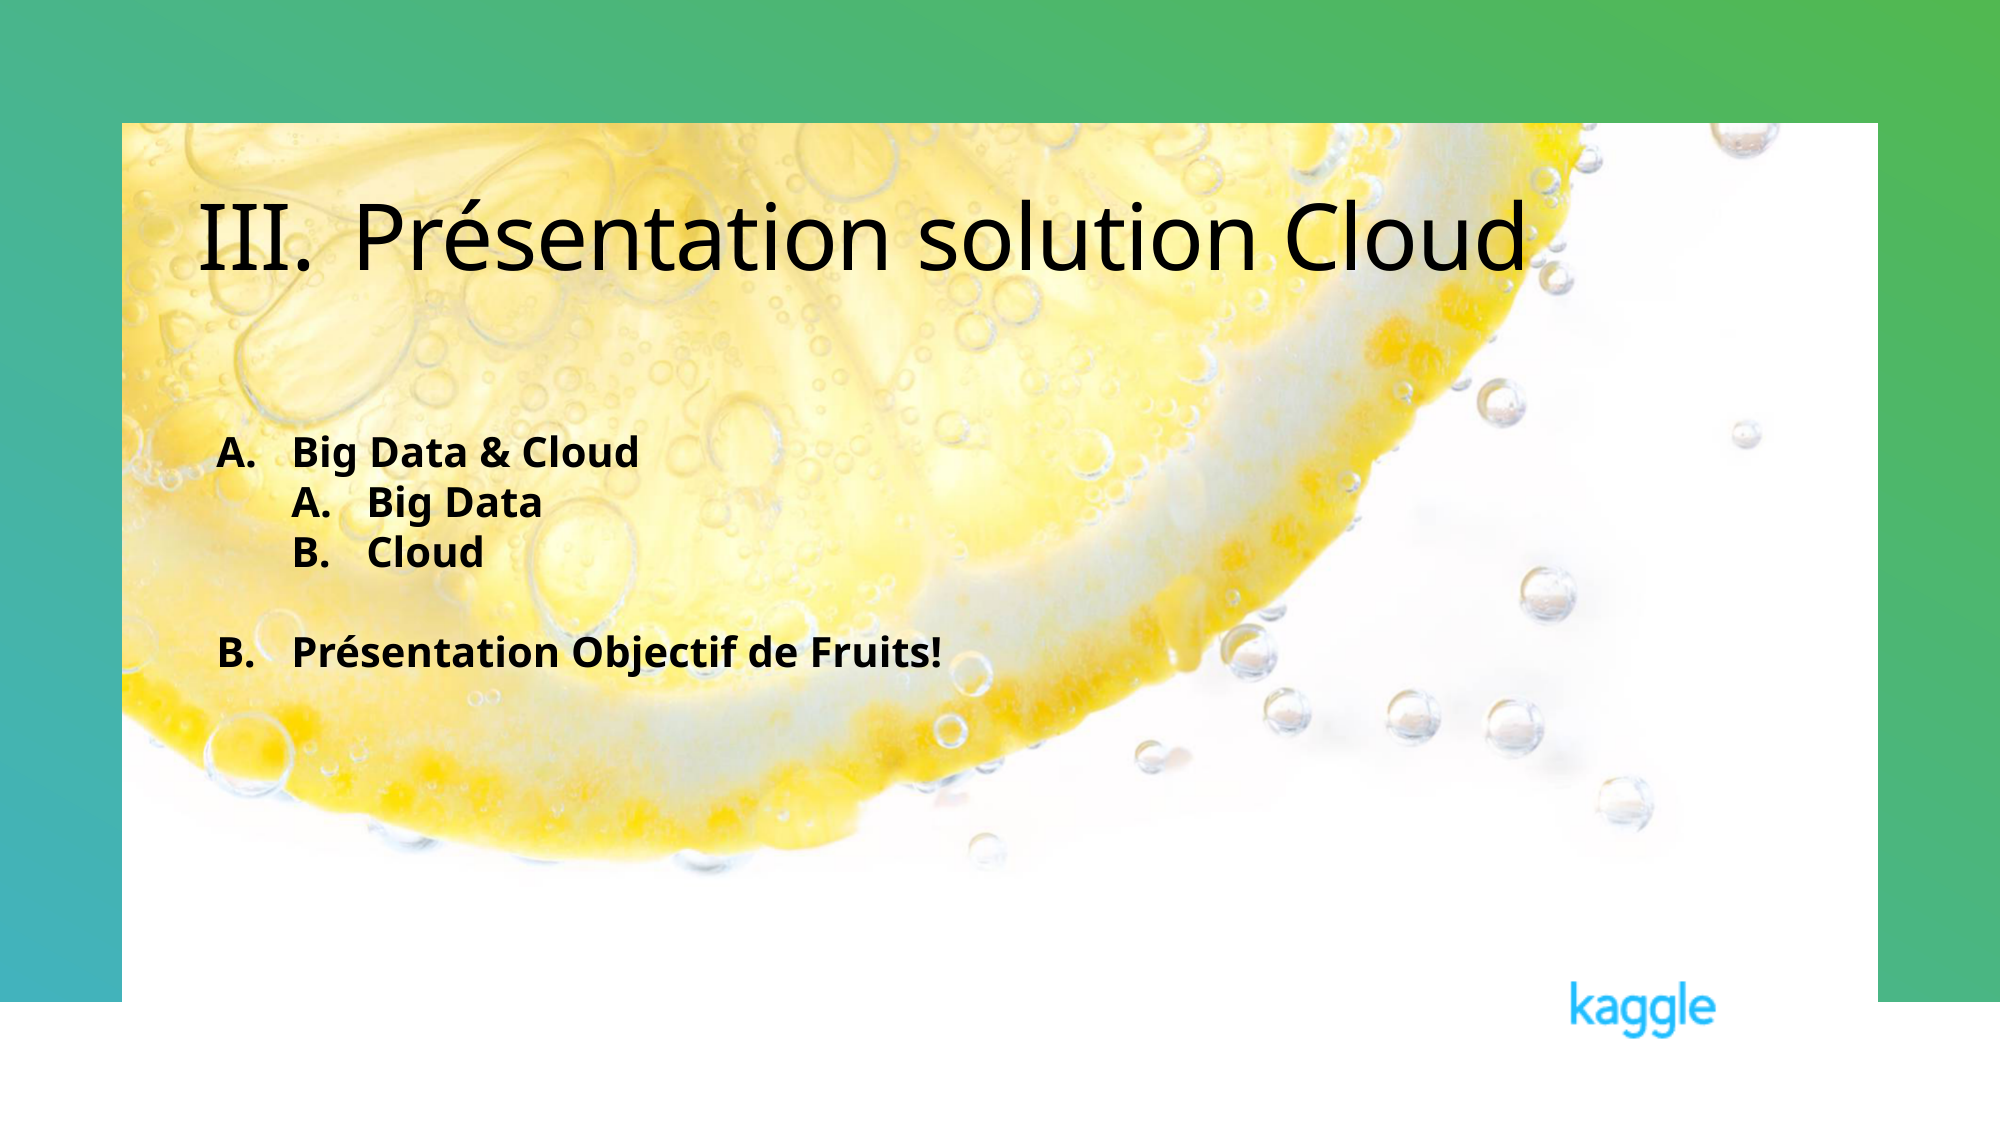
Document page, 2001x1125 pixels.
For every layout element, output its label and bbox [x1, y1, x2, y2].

picture [122, 123, 1878, 1055]
